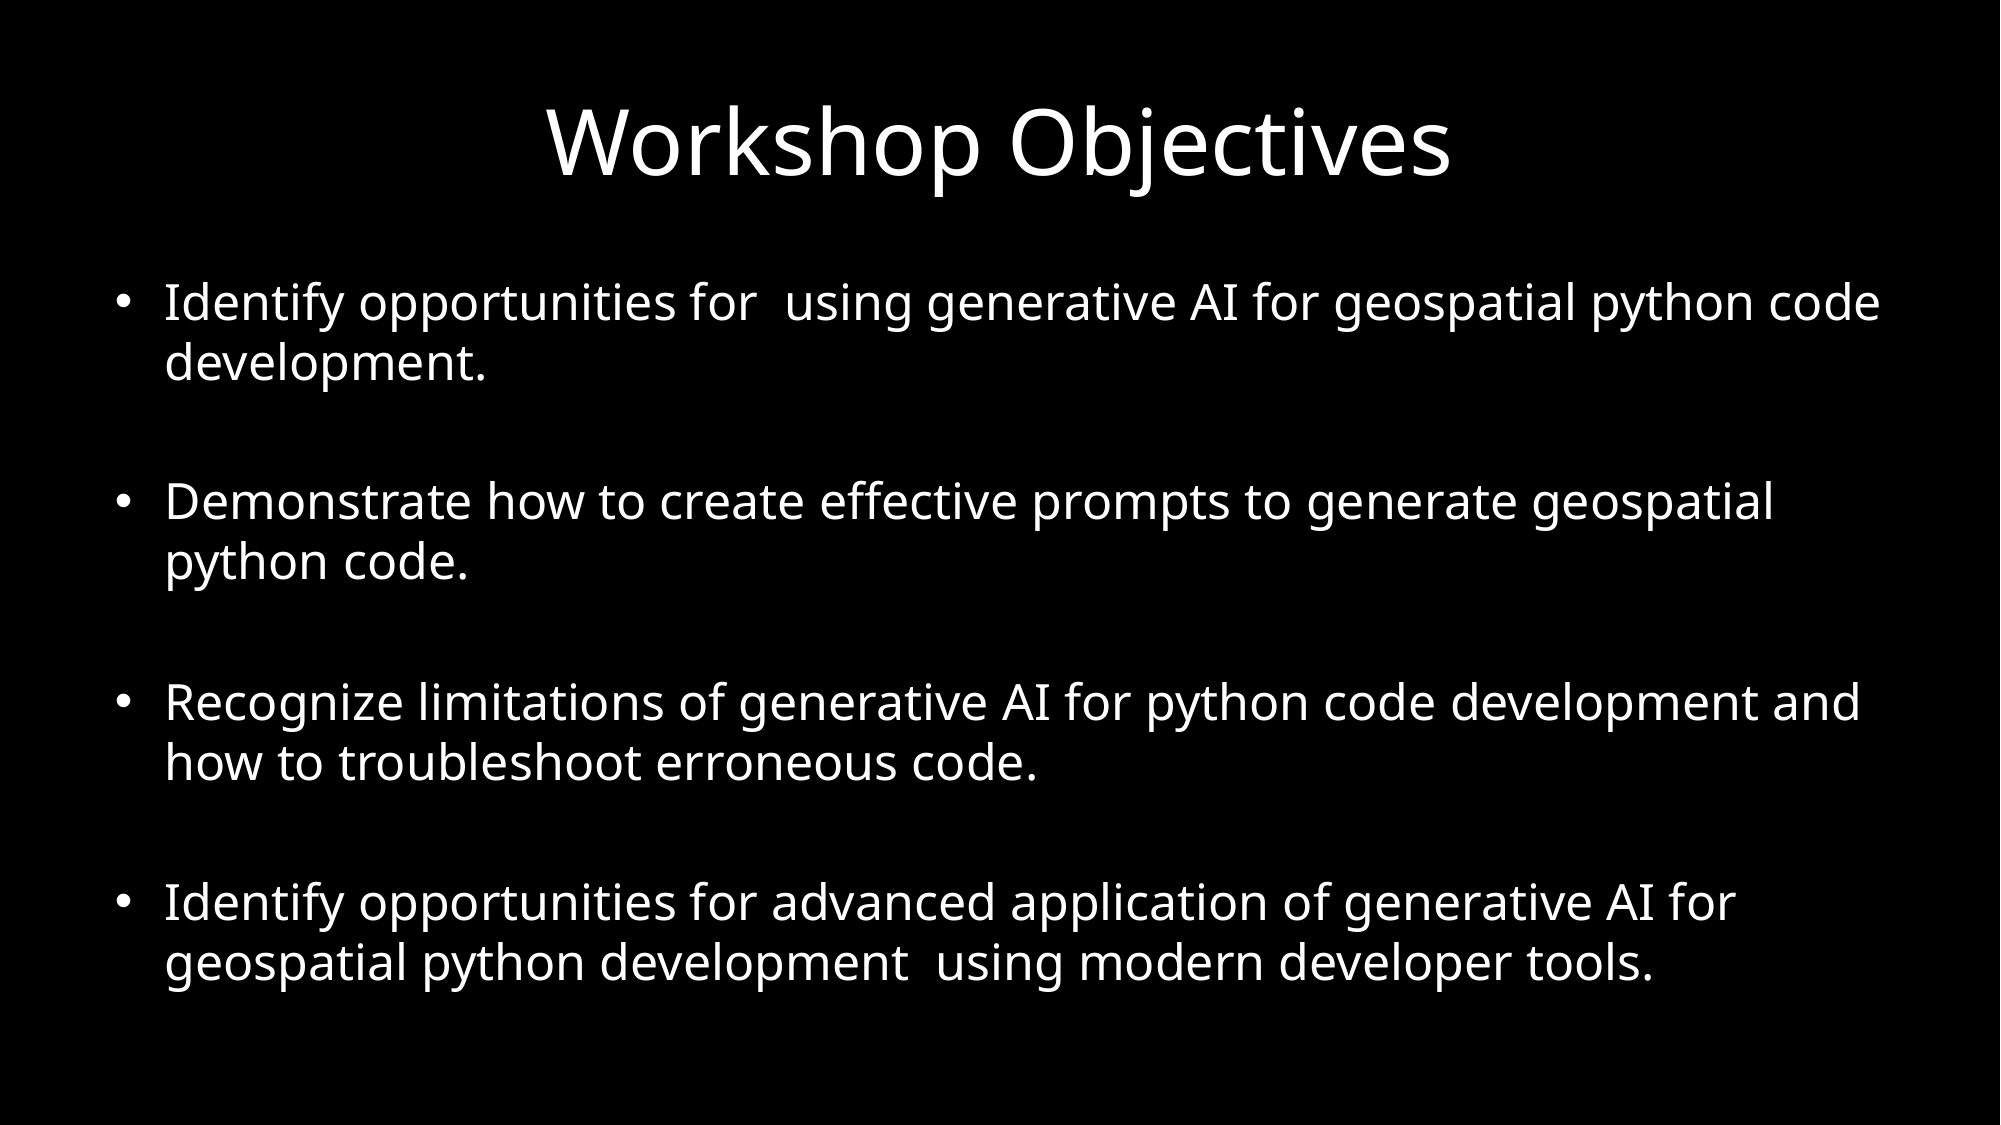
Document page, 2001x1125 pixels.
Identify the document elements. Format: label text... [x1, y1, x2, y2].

title Workshop Objectives [0, 45, 2000, 233]
list Identify opportunities for using generative AI for geospatial python code development. Demonstrate how to create effective prompts to generate geospatial python code. Recognize limitations of generative AI for python code development and how to troubleshoot erroneous code. Identify opportunities for advanced application of generative AI for geospatial python development using modern developer tools. [99, 262, 1900, 1063]
